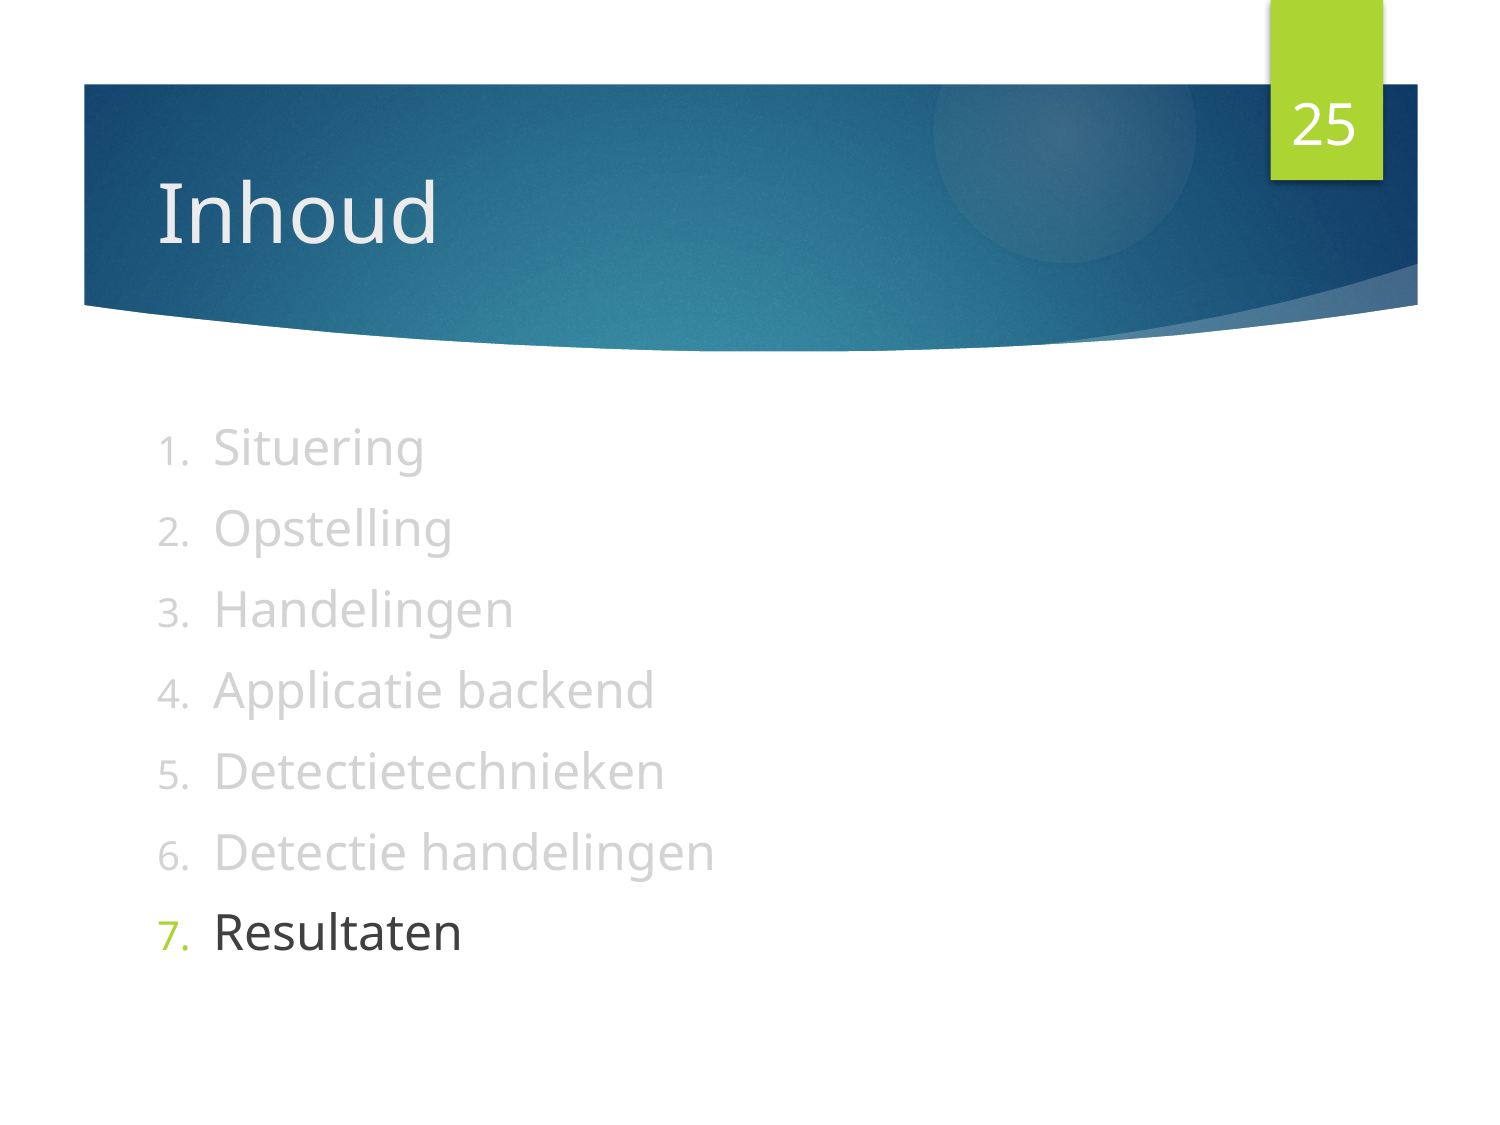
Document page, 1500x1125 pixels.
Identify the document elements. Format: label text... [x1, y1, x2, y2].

slide_number 25 [1259, 48, 1390, 175]
title Inhoud [142, 152, 1183, 269]
list Situering Opstelling Handelingen Applicatie backend Detectietechnieken Detectie handelingen Resultaten [142, 408, 1183, 988]
